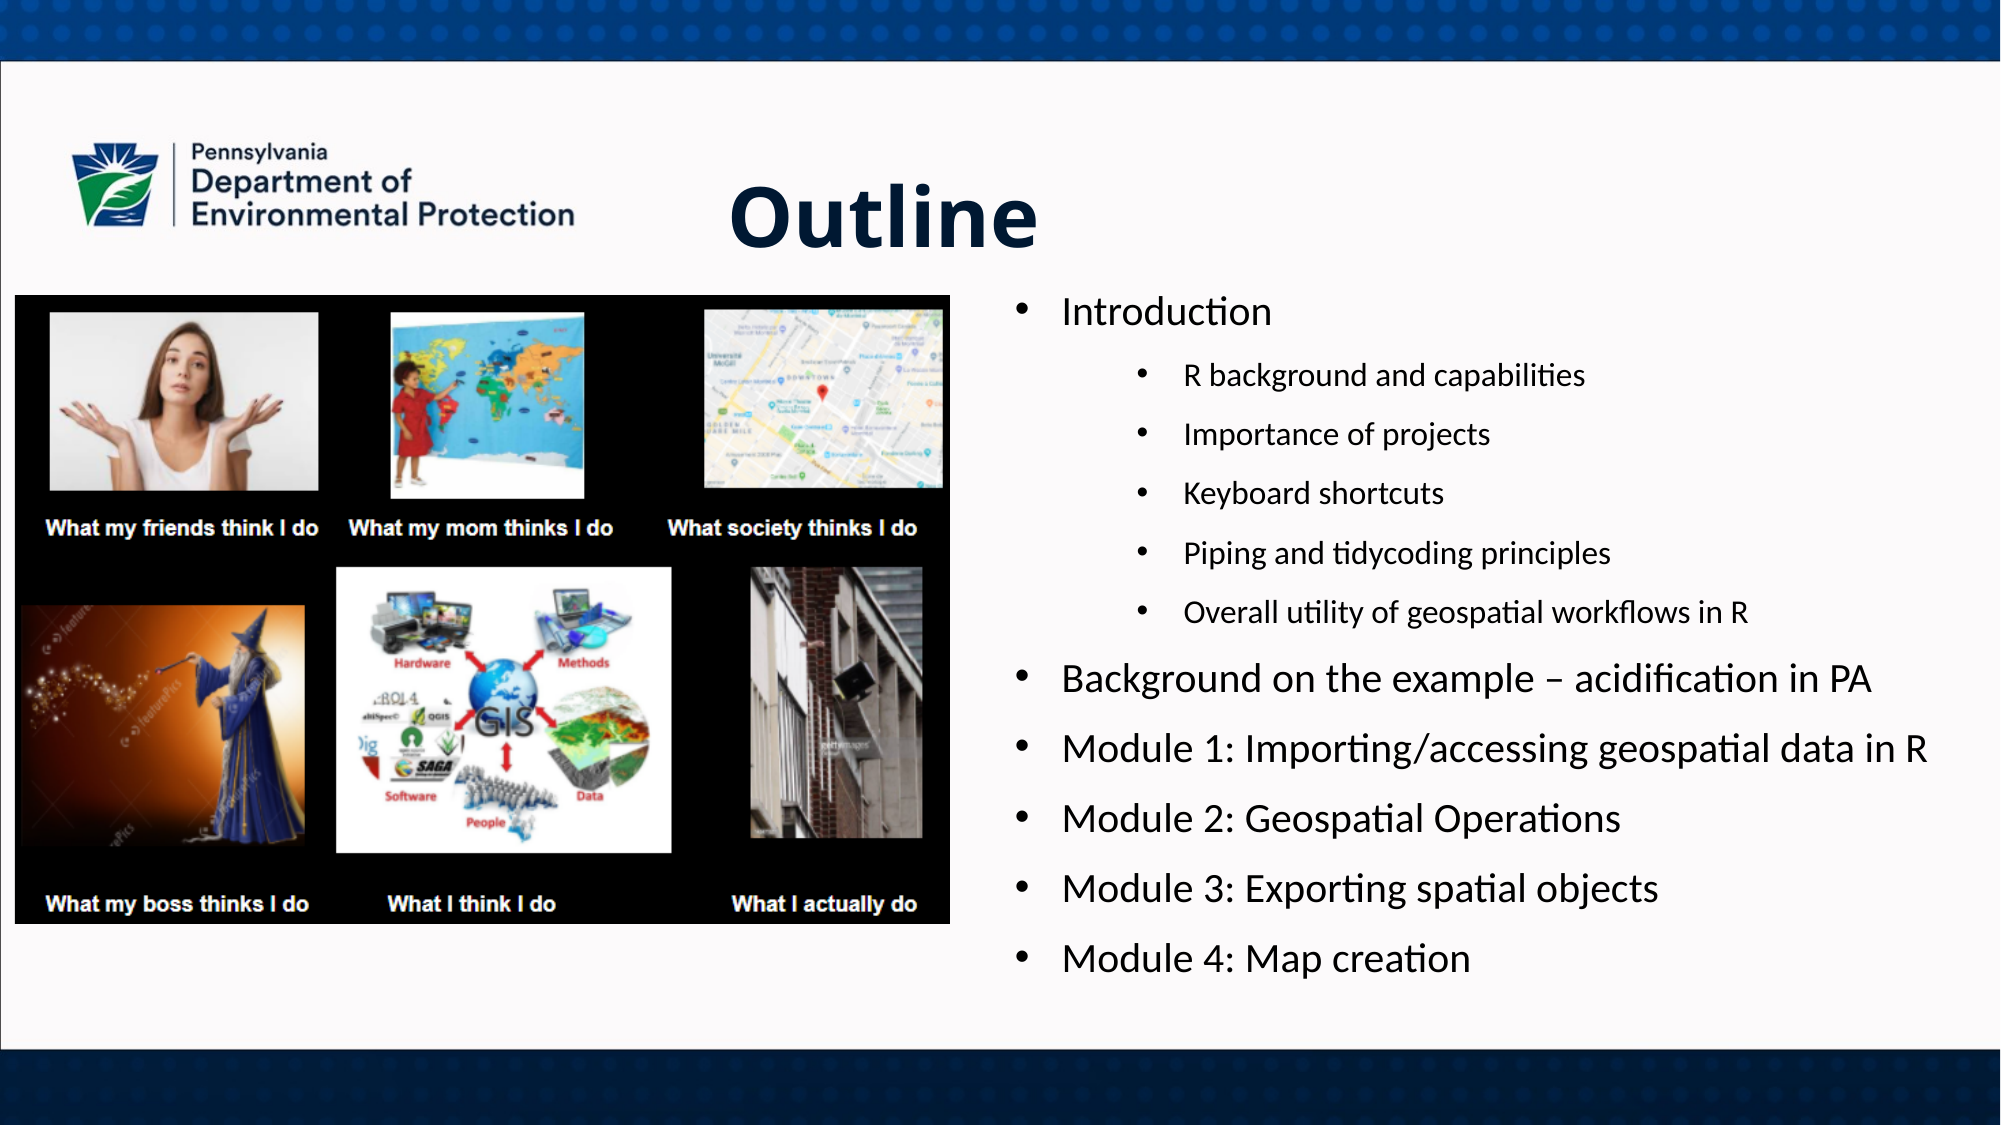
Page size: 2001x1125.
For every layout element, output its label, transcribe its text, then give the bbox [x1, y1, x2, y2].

picture [0, 0, 2001, 1125]
text_box Introduction R background and capabilities Importance of projects Keyboard shortcuts Piping and tidycoding principles Overall utility of geospatial workflows in R Background on the example – acidification in PA Module 1: Importing/accessing geospatial data in R Module 2: Geospatial Operations Module 3: Exporting spatial objects Module 4: Map creation [999, 272, 1970, 989]
text_box Outline [712, 156, 1923, 272]
